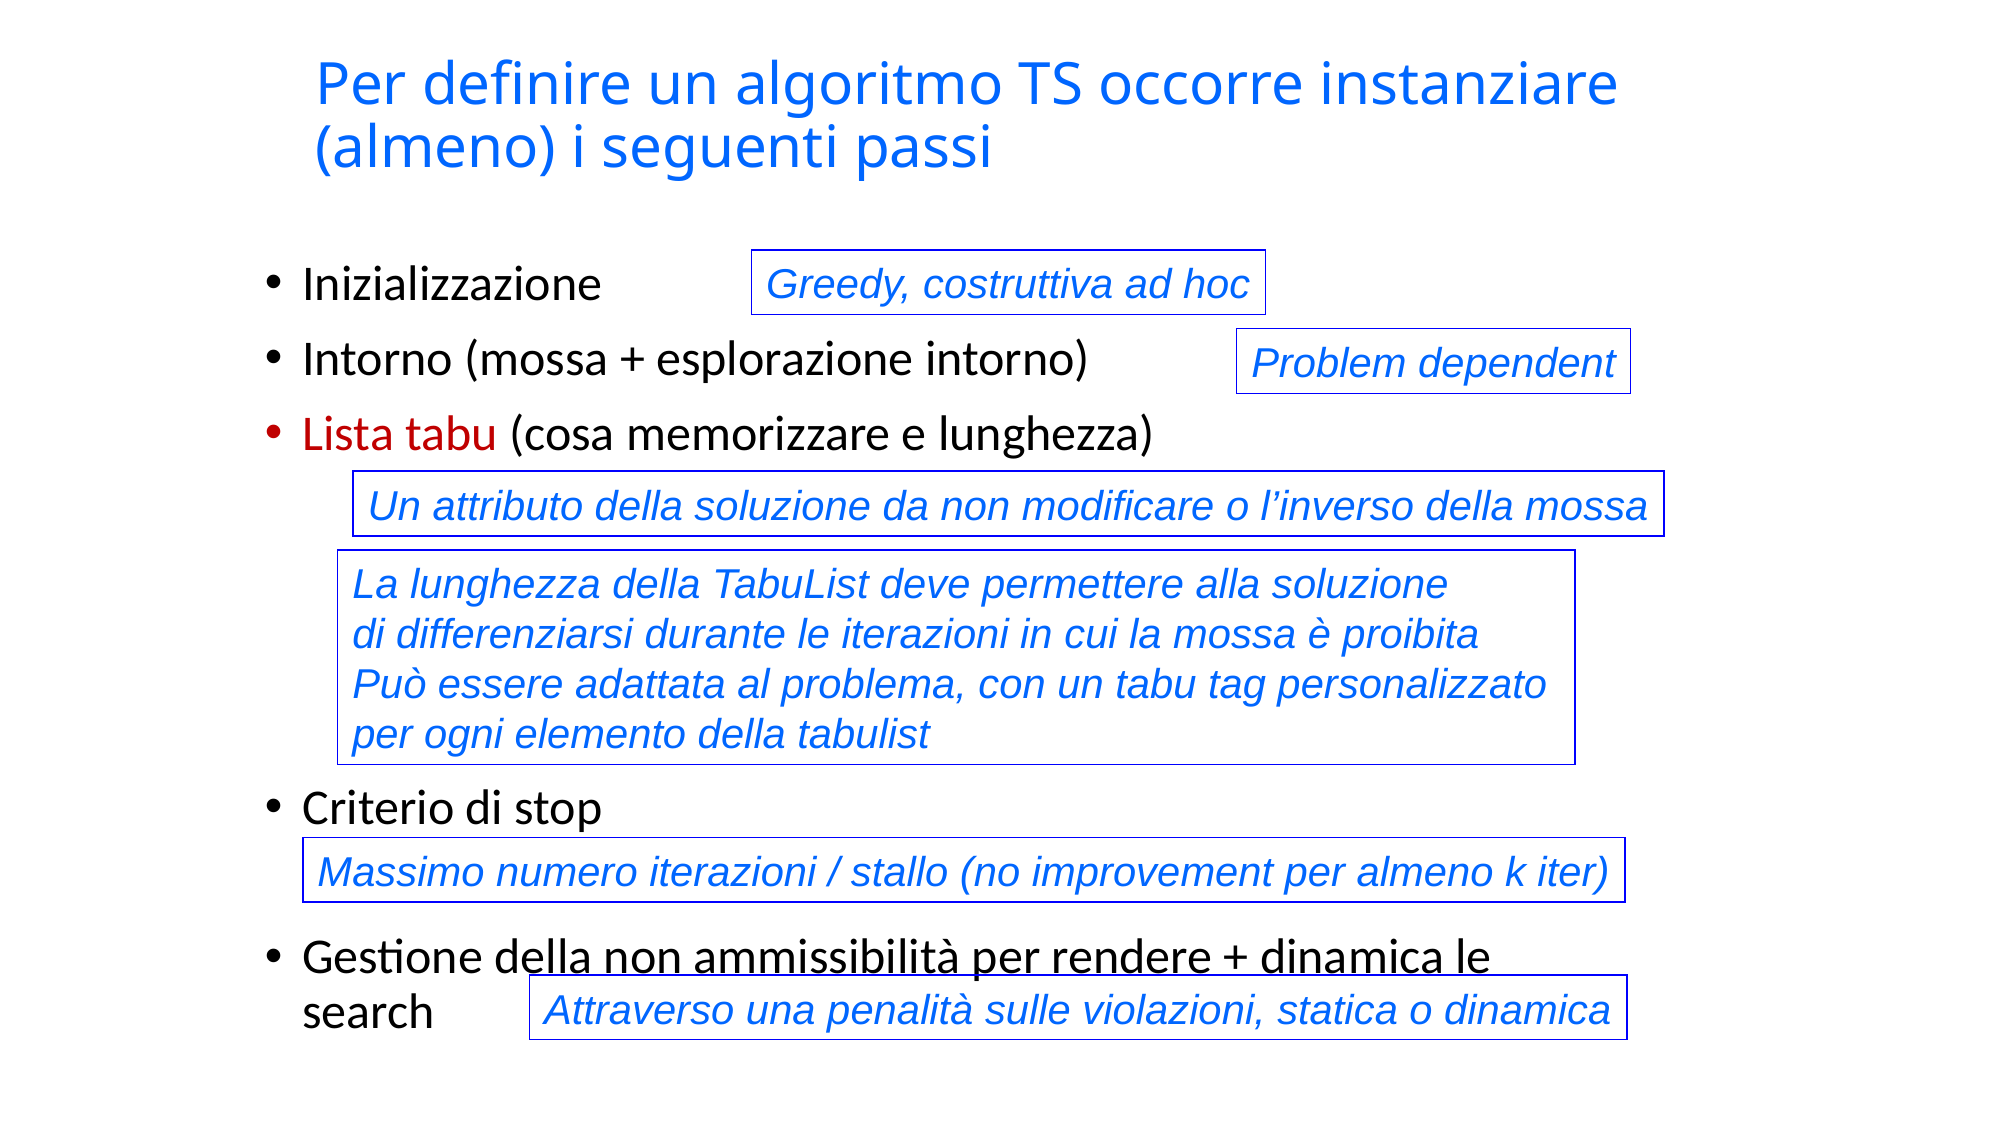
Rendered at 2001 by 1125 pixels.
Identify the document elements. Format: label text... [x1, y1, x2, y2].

text_box Greedy, costruttiva ad hoc [751, 249, 1266, 315]
title Per definire un algoritmo TS occorre instanziare (almeno) i seguenti passi [300, 23, 1650, 211]
text_box Massimo numero iterazioni / stallo (no improvement per almeno k iter) [302, 837, 1626, 903]
text_box La lunghezza della TabuList deve permettere alla soluzione di differenziarsi durante le iterazioni in cui la mossa è proibita Può essere adattata al problema, con un tabu tag personalizzato per ogni elemento della tabulist [337, 549, 1575, 765]
text_box Problem dependent [1236, 328, 1631, 394]
text_box Attraverso una penalità sulle violazioni, statica o dinamica [529, 975, 1627, 1040]
list Inizializzazione Intorno (mossa + esplorazione intorno) Lista tabu (cosa memorizzare e lunghezza) Criterio di stop Gestione della non ammissibilità per rendere + dinamica le search [249, 249, 1650, 1088]
text_box Un attributo della soluzione da non modificare o l’inverso della mossa [353, 471, 1665, 536]
